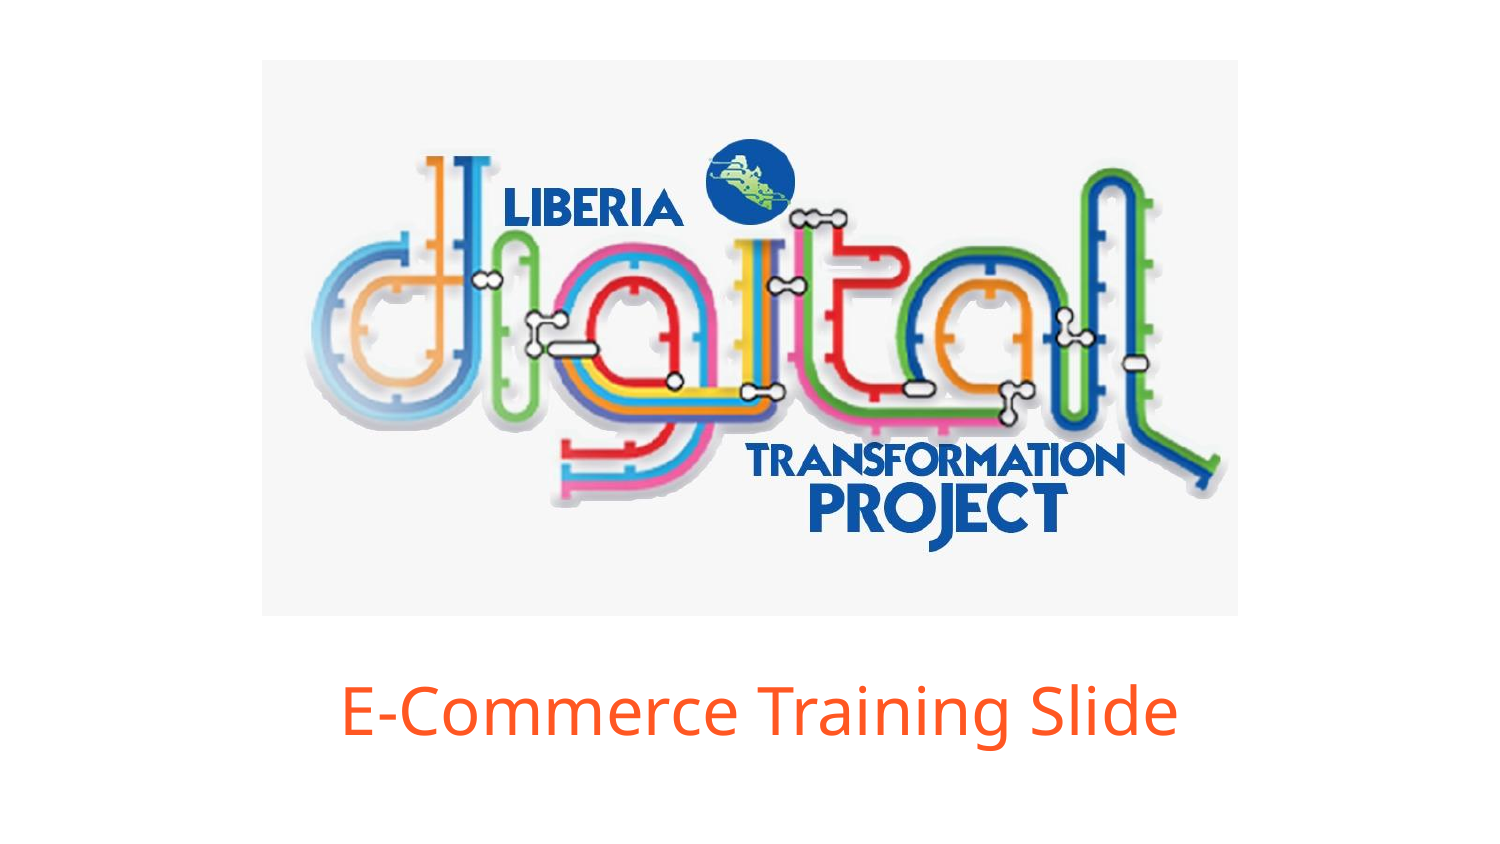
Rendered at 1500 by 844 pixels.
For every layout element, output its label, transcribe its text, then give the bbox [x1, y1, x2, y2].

title E-Commerce Training Slide [247, 589, 1273, 764]
picture [262, 60, 1238, 616]
